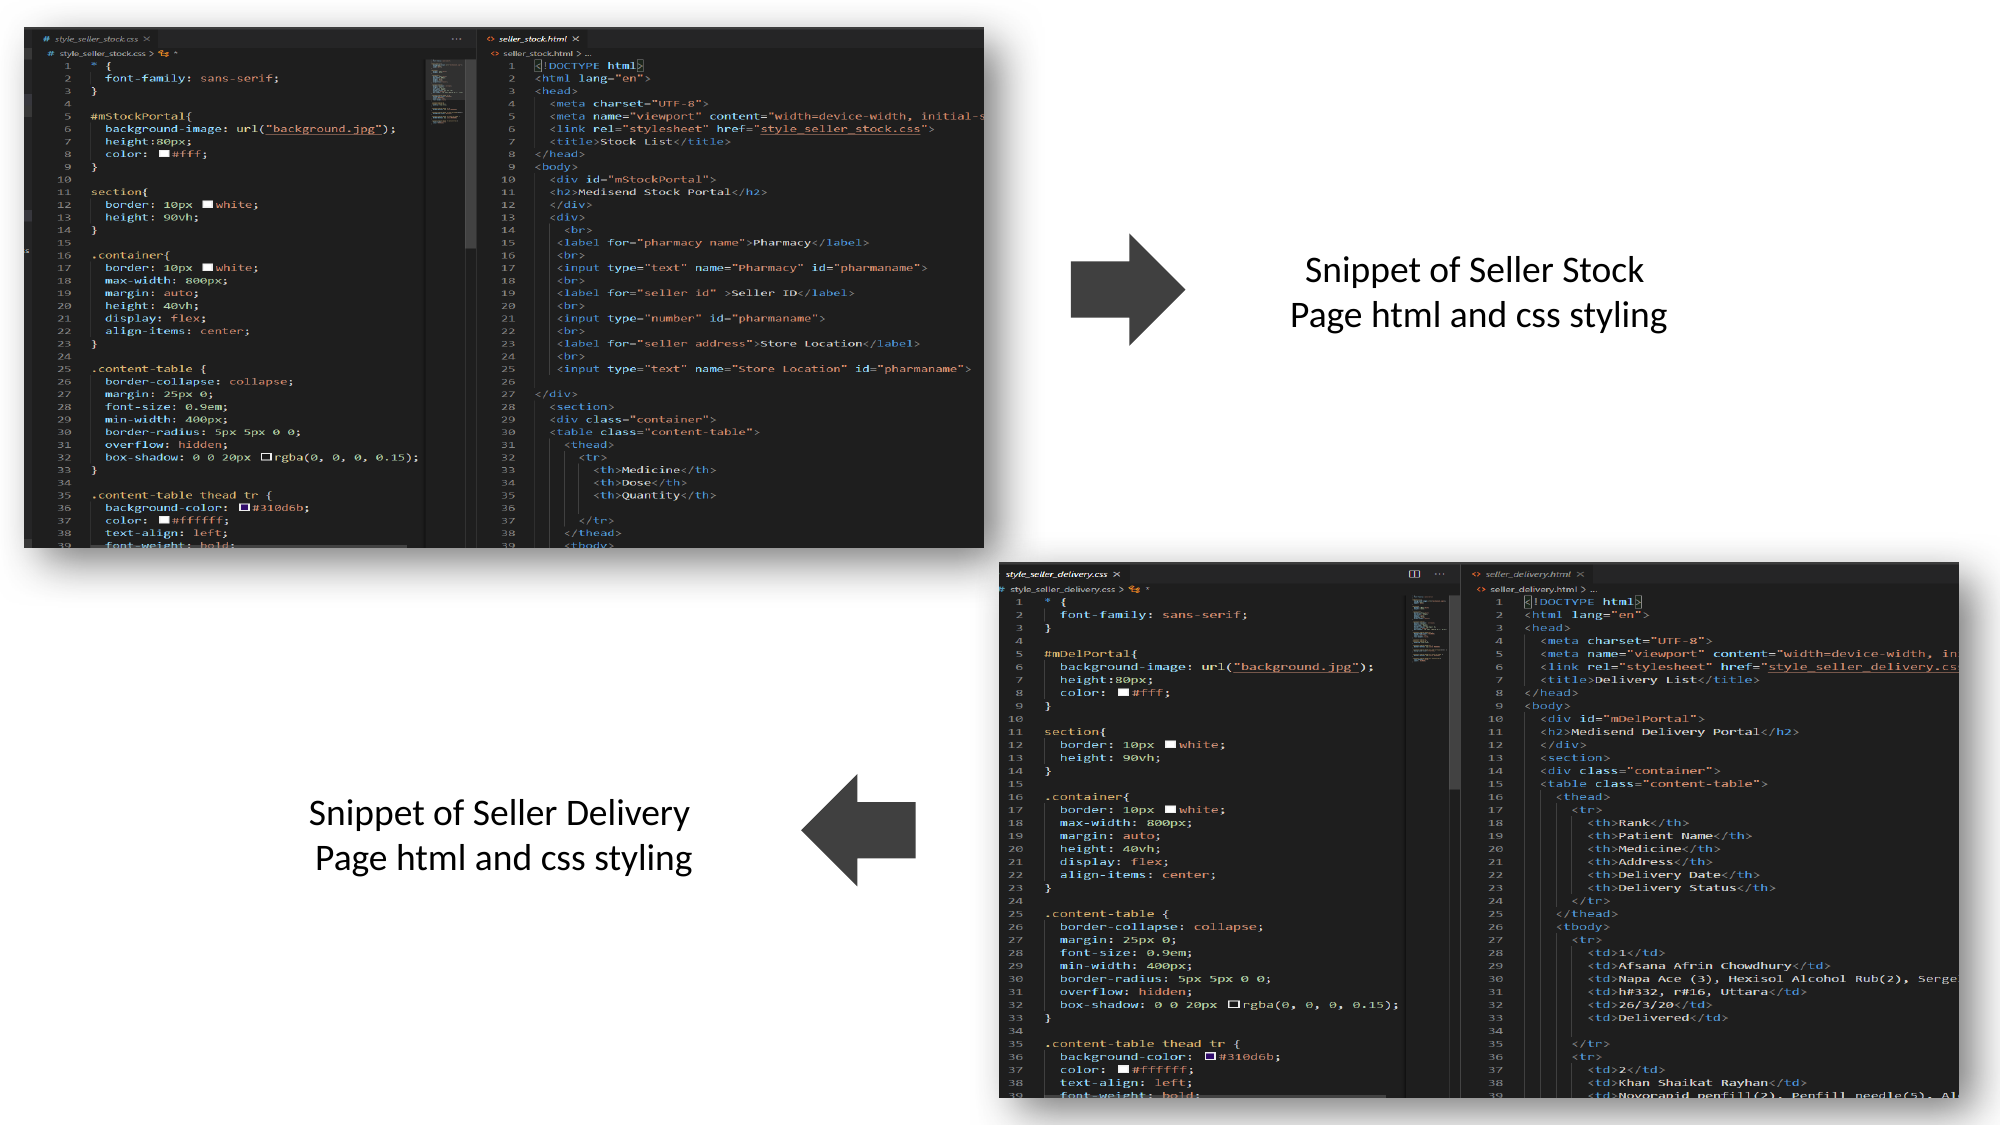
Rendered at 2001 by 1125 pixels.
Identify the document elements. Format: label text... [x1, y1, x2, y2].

picture [24, 27, 984, 548]
text_box Snippet of Seller Delivery Page html and css styling [294, 780, 715, 886]
picture [999, 562, 1959, 1098]
text_box [799, 771, 917, 889]
text_box Snippet of Seller Stock Page html and css styling [1275, 237, 1683, 343]
text_box [1069, 230, 1187, 349]
